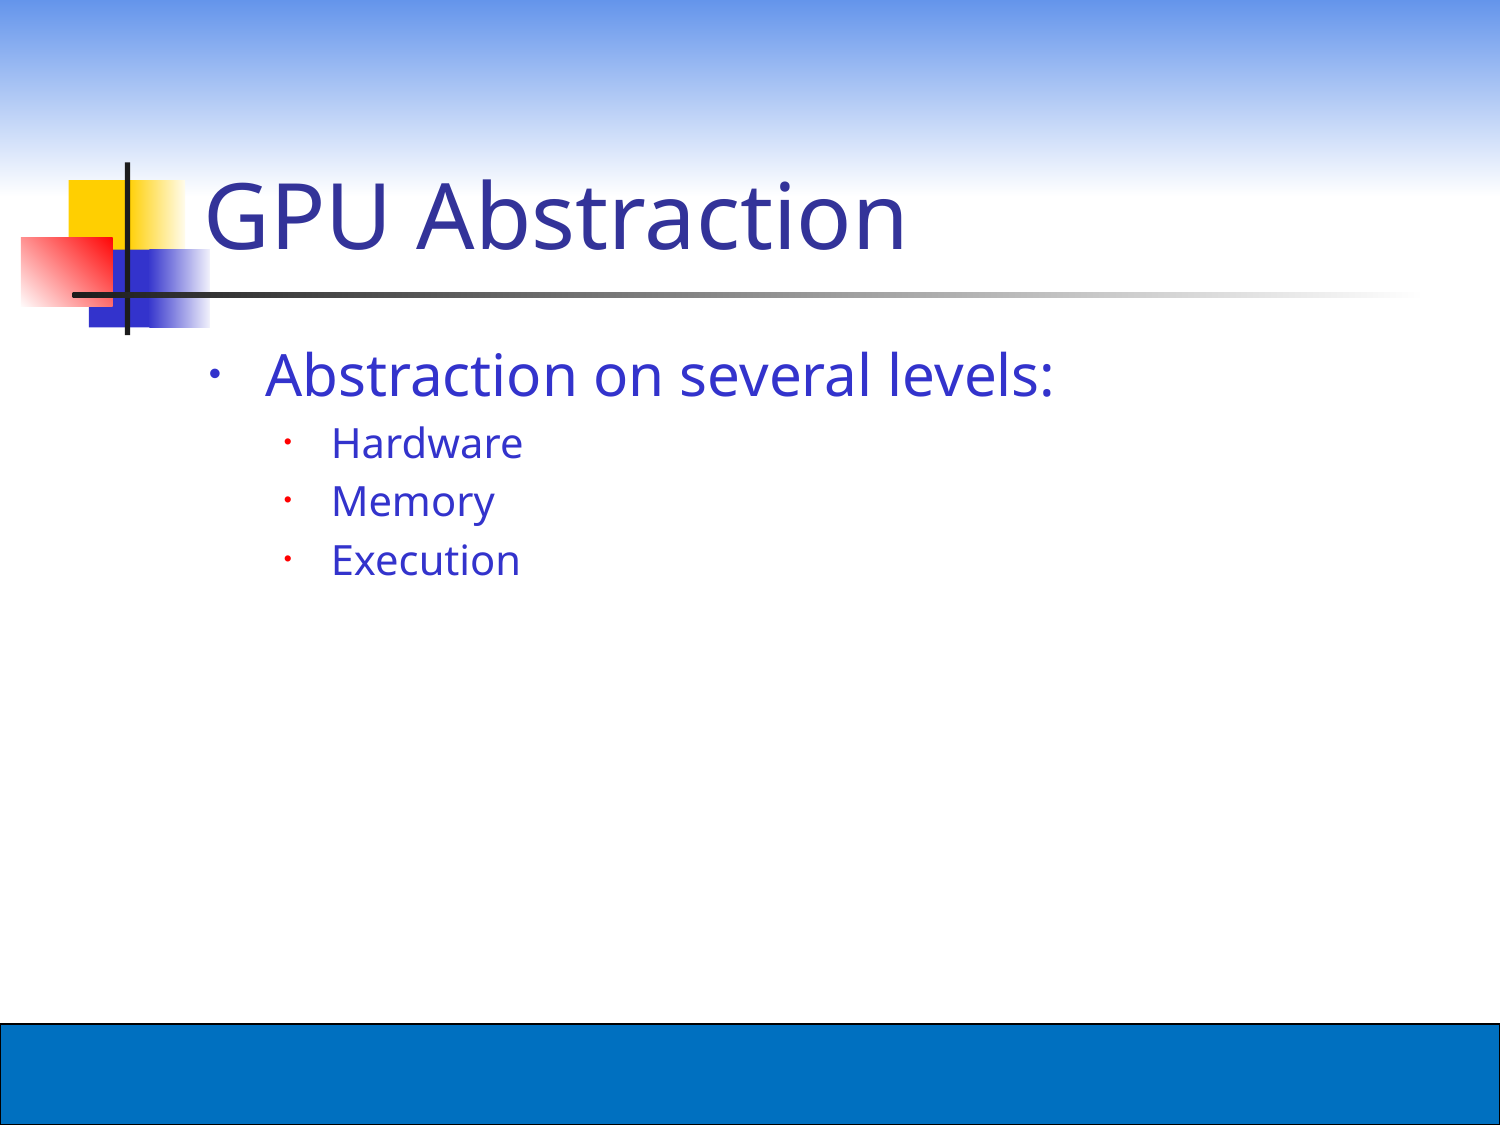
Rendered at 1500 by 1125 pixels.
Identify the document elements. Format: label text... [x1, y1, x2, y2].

list Abstraction on several levels: Hardware Memory Execution [193, 331, 1469, 1006]
title GPU Abstraction [188, 35, 1468, 275]
